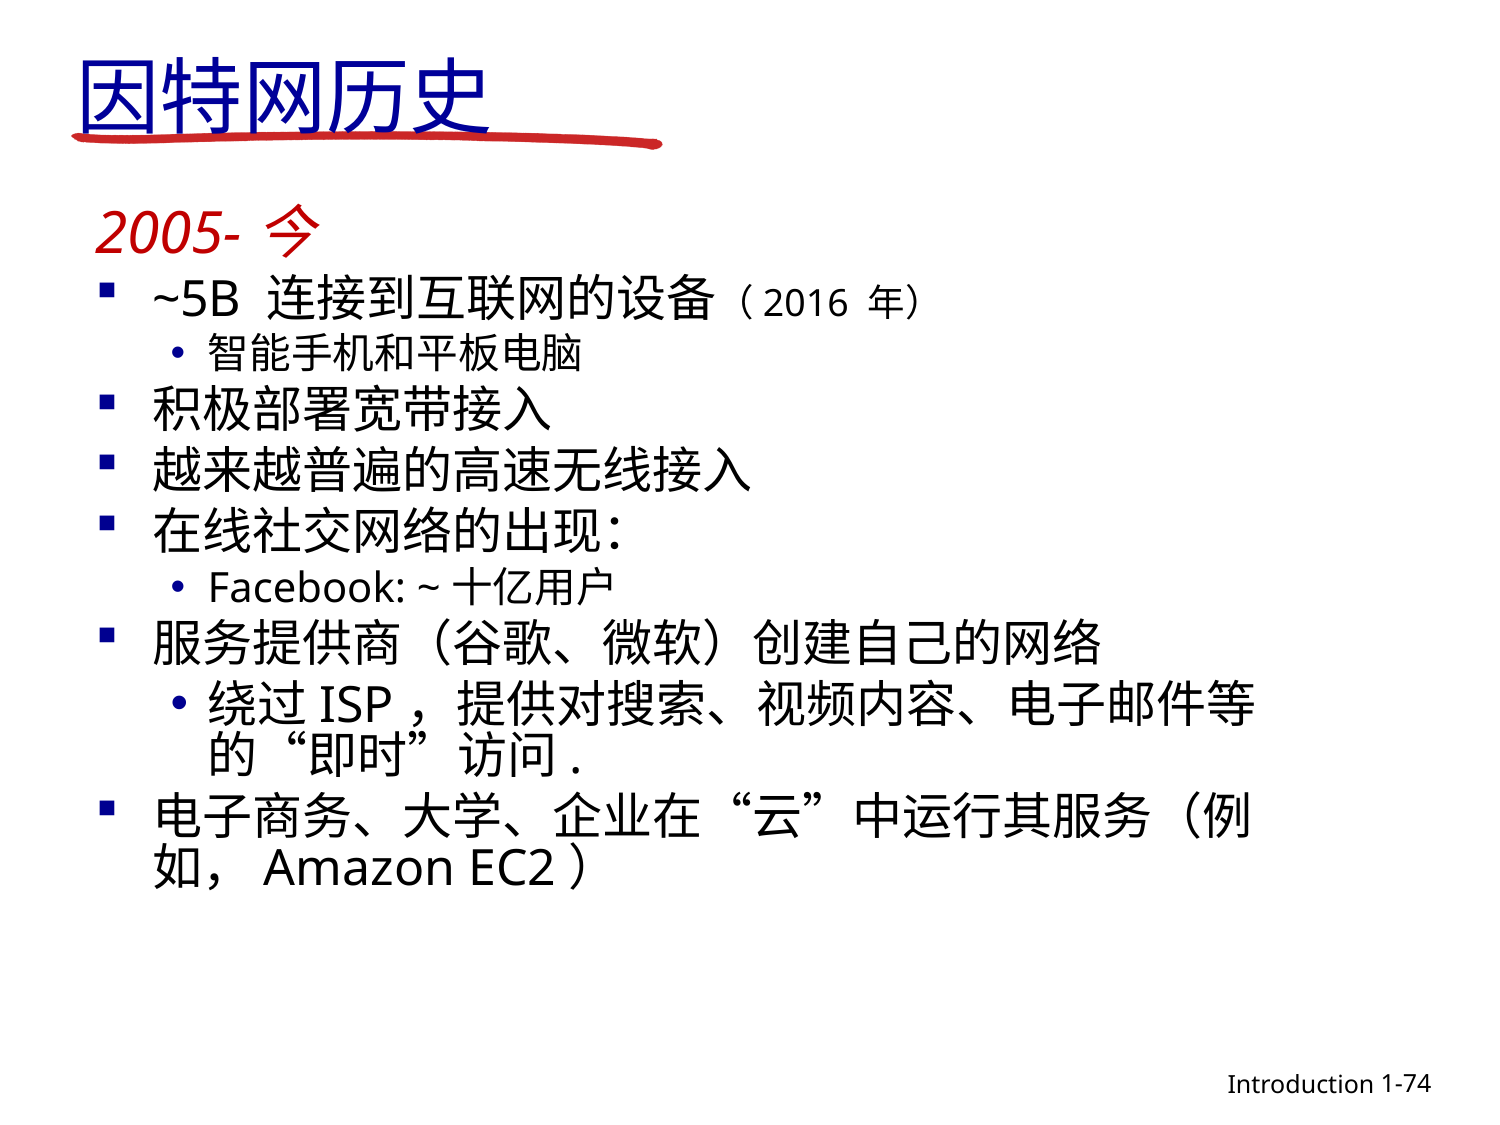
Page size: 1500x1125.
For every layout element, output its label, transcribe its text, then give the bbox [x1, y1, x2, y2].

text_box 因特网历史 [61, 41, 1337, 148]
footer Introduction [914, 1060, 1391, 1109]
list 2005-今 ~5B 连接到互联网的设备（2016 年） 智能手机和平板电脑 积极部署宽带接入 越来越普遍的高速无线接入 在线社交网络的出现： Facebook: ~十亿用户 服务提供商（谷歌、微软）创建自己的网络 绕过ISP，提供对搜索、视频内容、电子邮件等的“即时”访问. 电子商务、大学、企业在“云”中运行其服务（例如，Amazon EC2） [80, 198, 1312, 930]
picture [68, 126, 669, 156]
slide_number 1-74 [1365, 1059, 1477, 1106]
